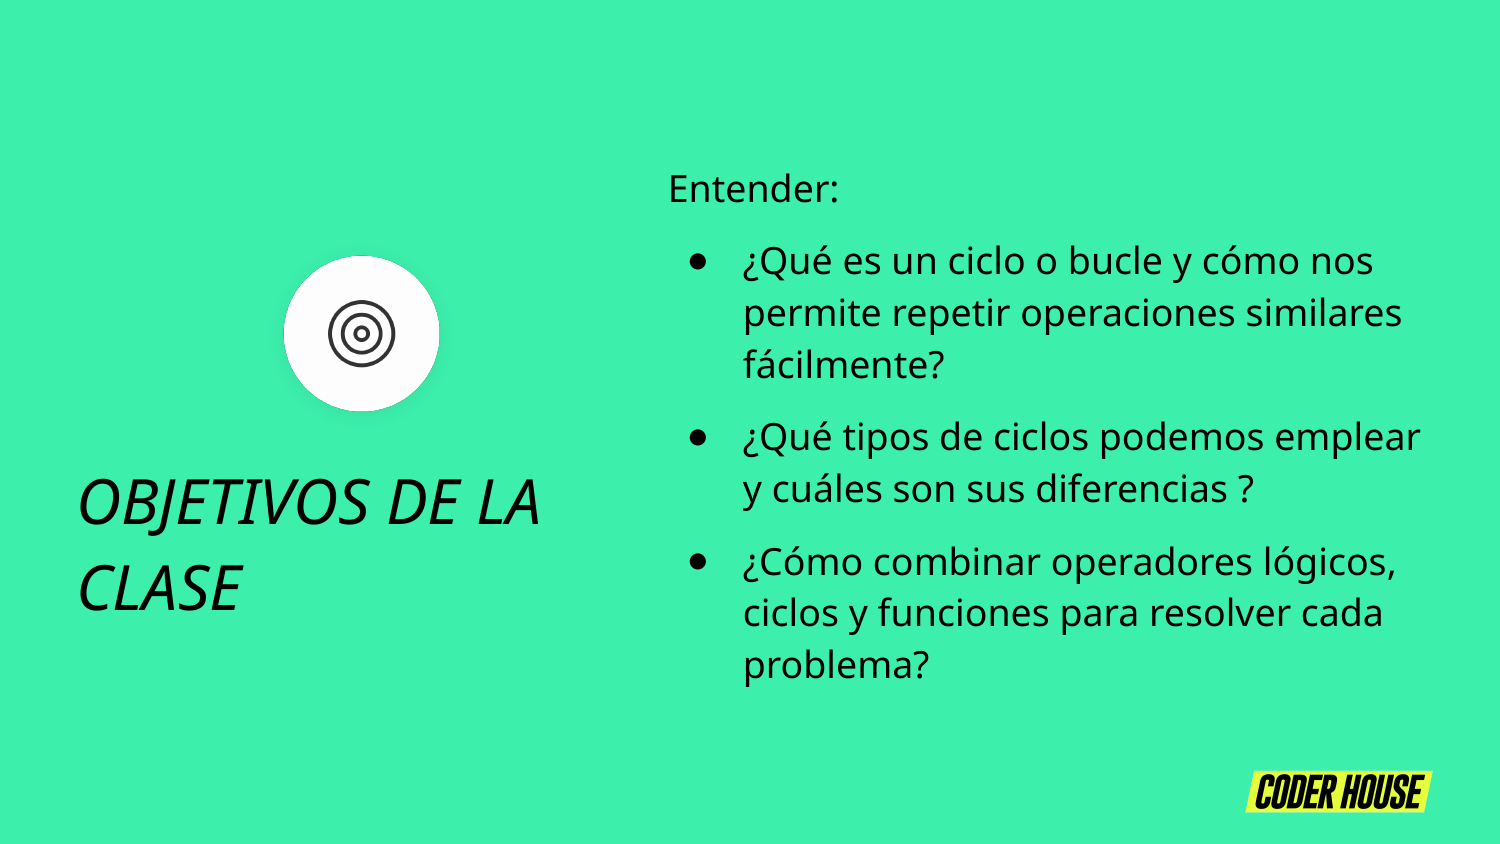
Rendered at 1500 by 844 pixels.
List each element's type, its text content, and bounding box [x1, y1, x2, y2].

picture [264, 235, 460, 431]
picture [1241, 764, 1437, 819]
text_box Entender: ¿Qué es un ciclo o bucle y cómo nos permite repetir operaciones similares fácilmente? ¿Qué tipos de ciclos podemos emplear y cuáles son sus diferencias ? ¿Cómo combinar operadores lógicos, ciclos y funciones para resolver cada problema? [652, 186, 1465, 658]
text_box OBJETIVOS DE LA CLASE [61, 435, 658, 598]
